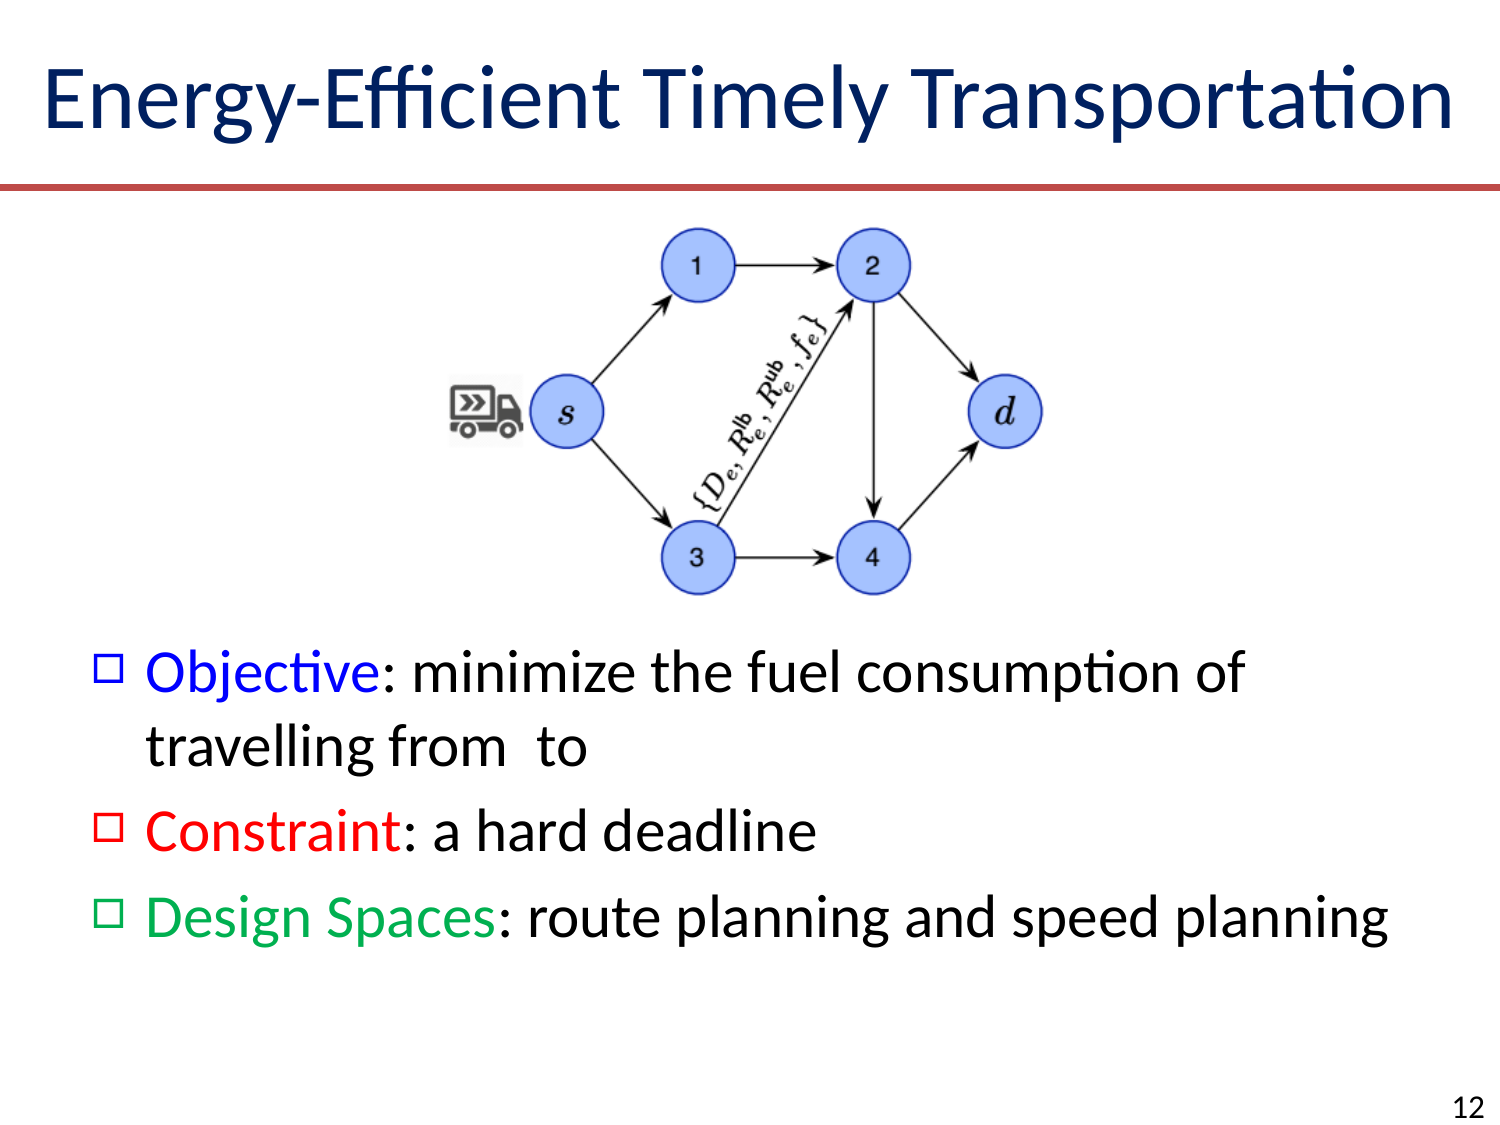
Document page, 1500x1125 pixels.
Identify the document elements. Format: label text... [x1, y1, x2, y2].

slide_number 12 [1149, 1084, 1500, 1125]
picture [437, 212, 1063, 604]
title Energy-Efficient Timely Transportation [0, 0, 1500, 184]
